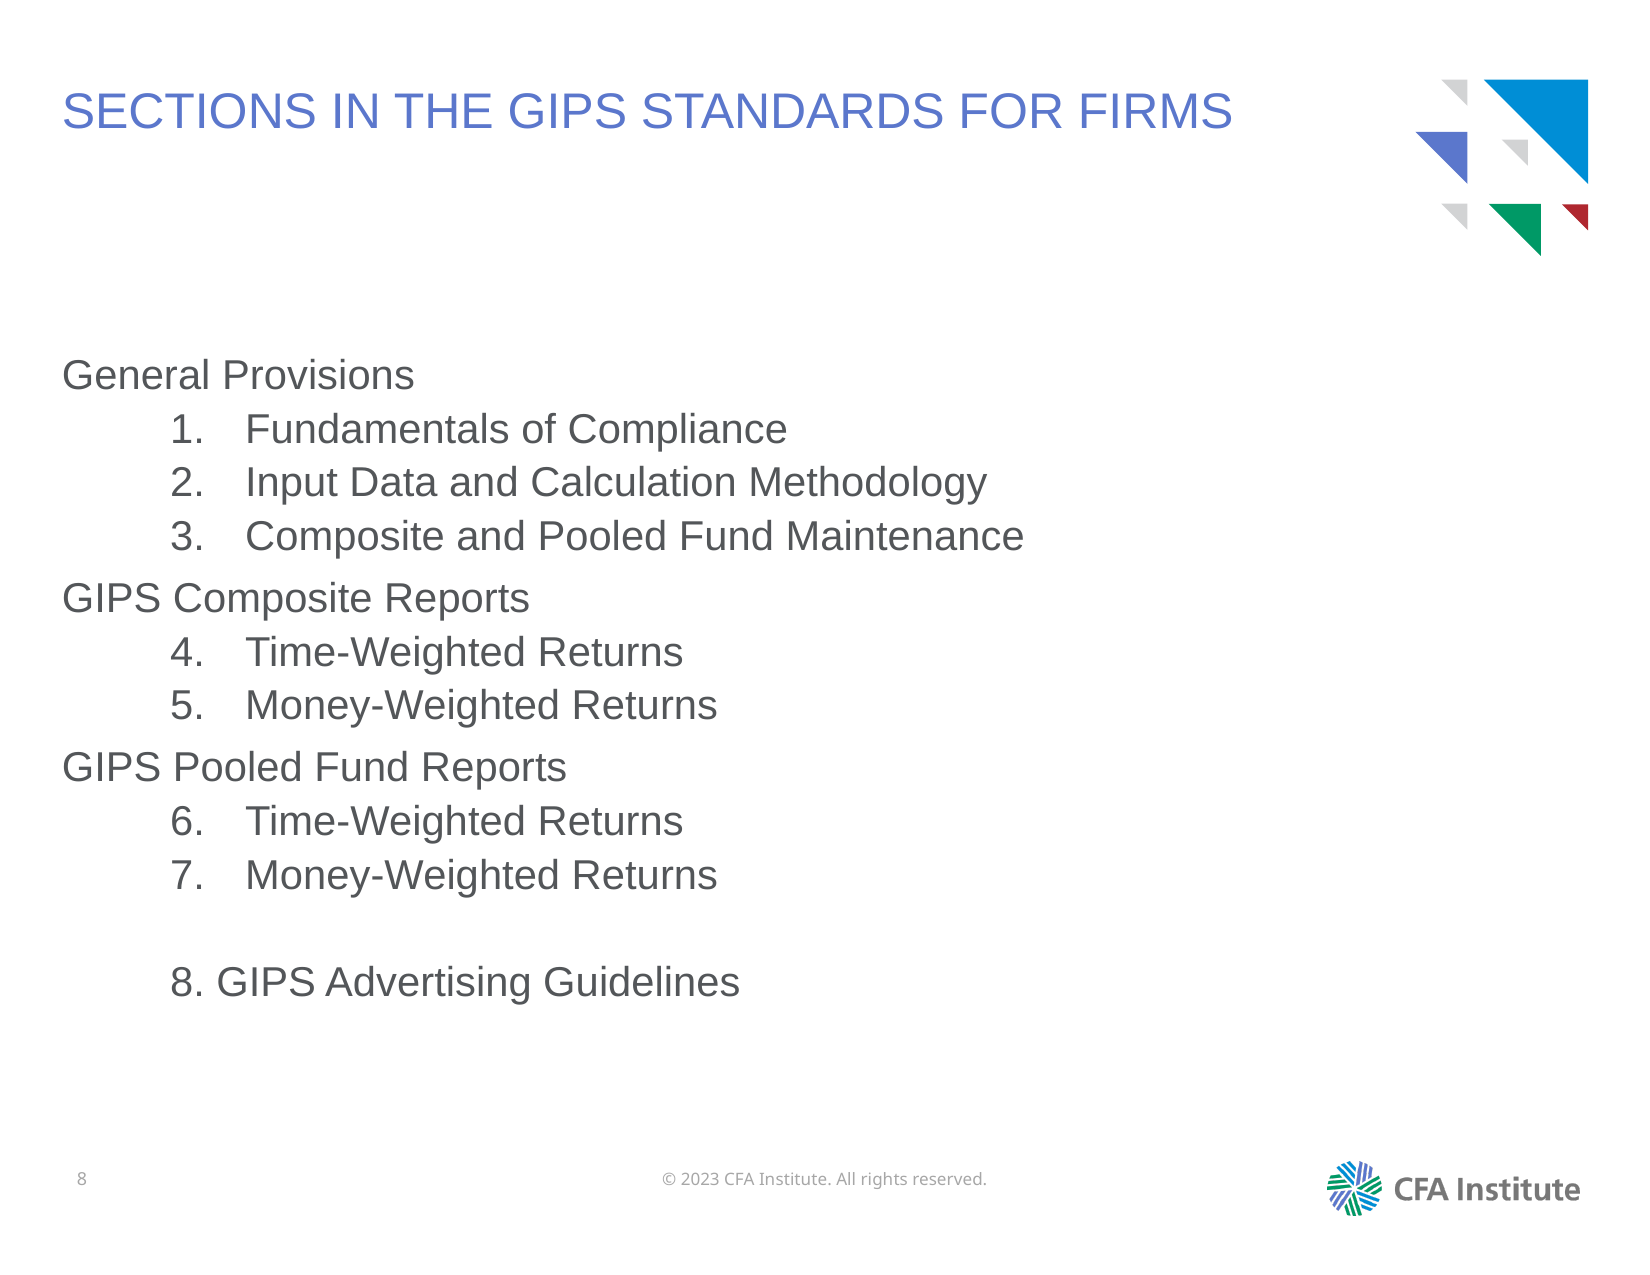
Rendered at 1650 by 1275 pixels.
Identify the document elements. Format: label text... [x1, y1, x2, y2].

title SECTIONS IN THE GIPS STANDARDS FOR FIRMS [61, 84, 1428, 315]
slide_number 8 [61, 1145, 237, 1214]
footer © 2023 CFA Institute. All rights reserved. [546, 1145, 1104, 1214]
picture [1327, 1161, 1580, 1216]
list General Provisions Fundamentals of Compliance Input Data and Calculation Methodology Composite and Pooled Fund Maintenance GIPS Composite Reports Time-Weighted Returns Money-Weighted Returns GIPS Pooled Fund Reports Time-Weighted Returns Money-Weighted Returns 8. GIPS Advertising Guidelines [61, 346, 1580, 1146]
